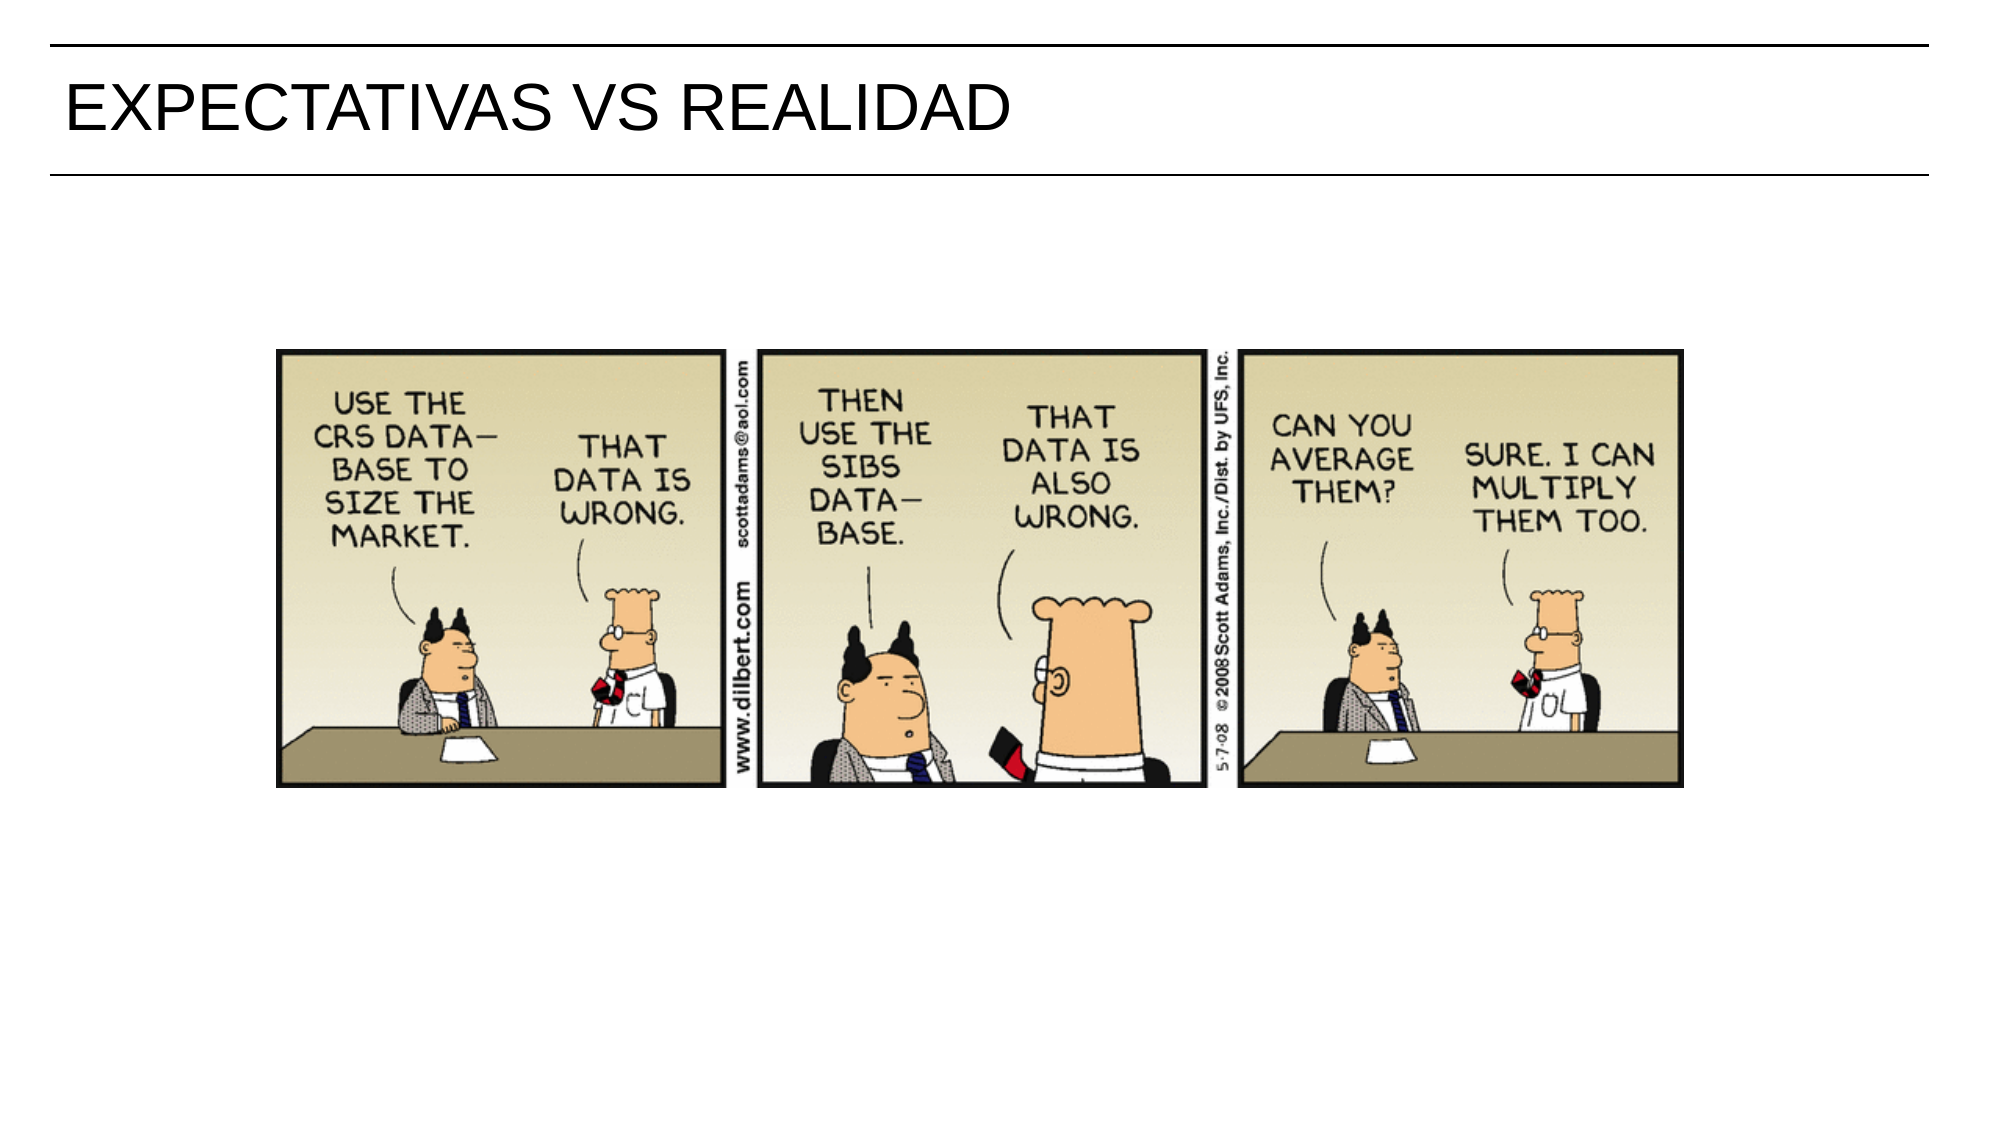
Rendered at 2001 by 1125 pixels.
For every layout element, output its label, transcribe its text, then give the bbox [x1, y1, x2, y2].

picture [276, 349, 1684, 788]
title EXPECTATIVAS VS REALIDAD [49, 64, 1929, 153]
